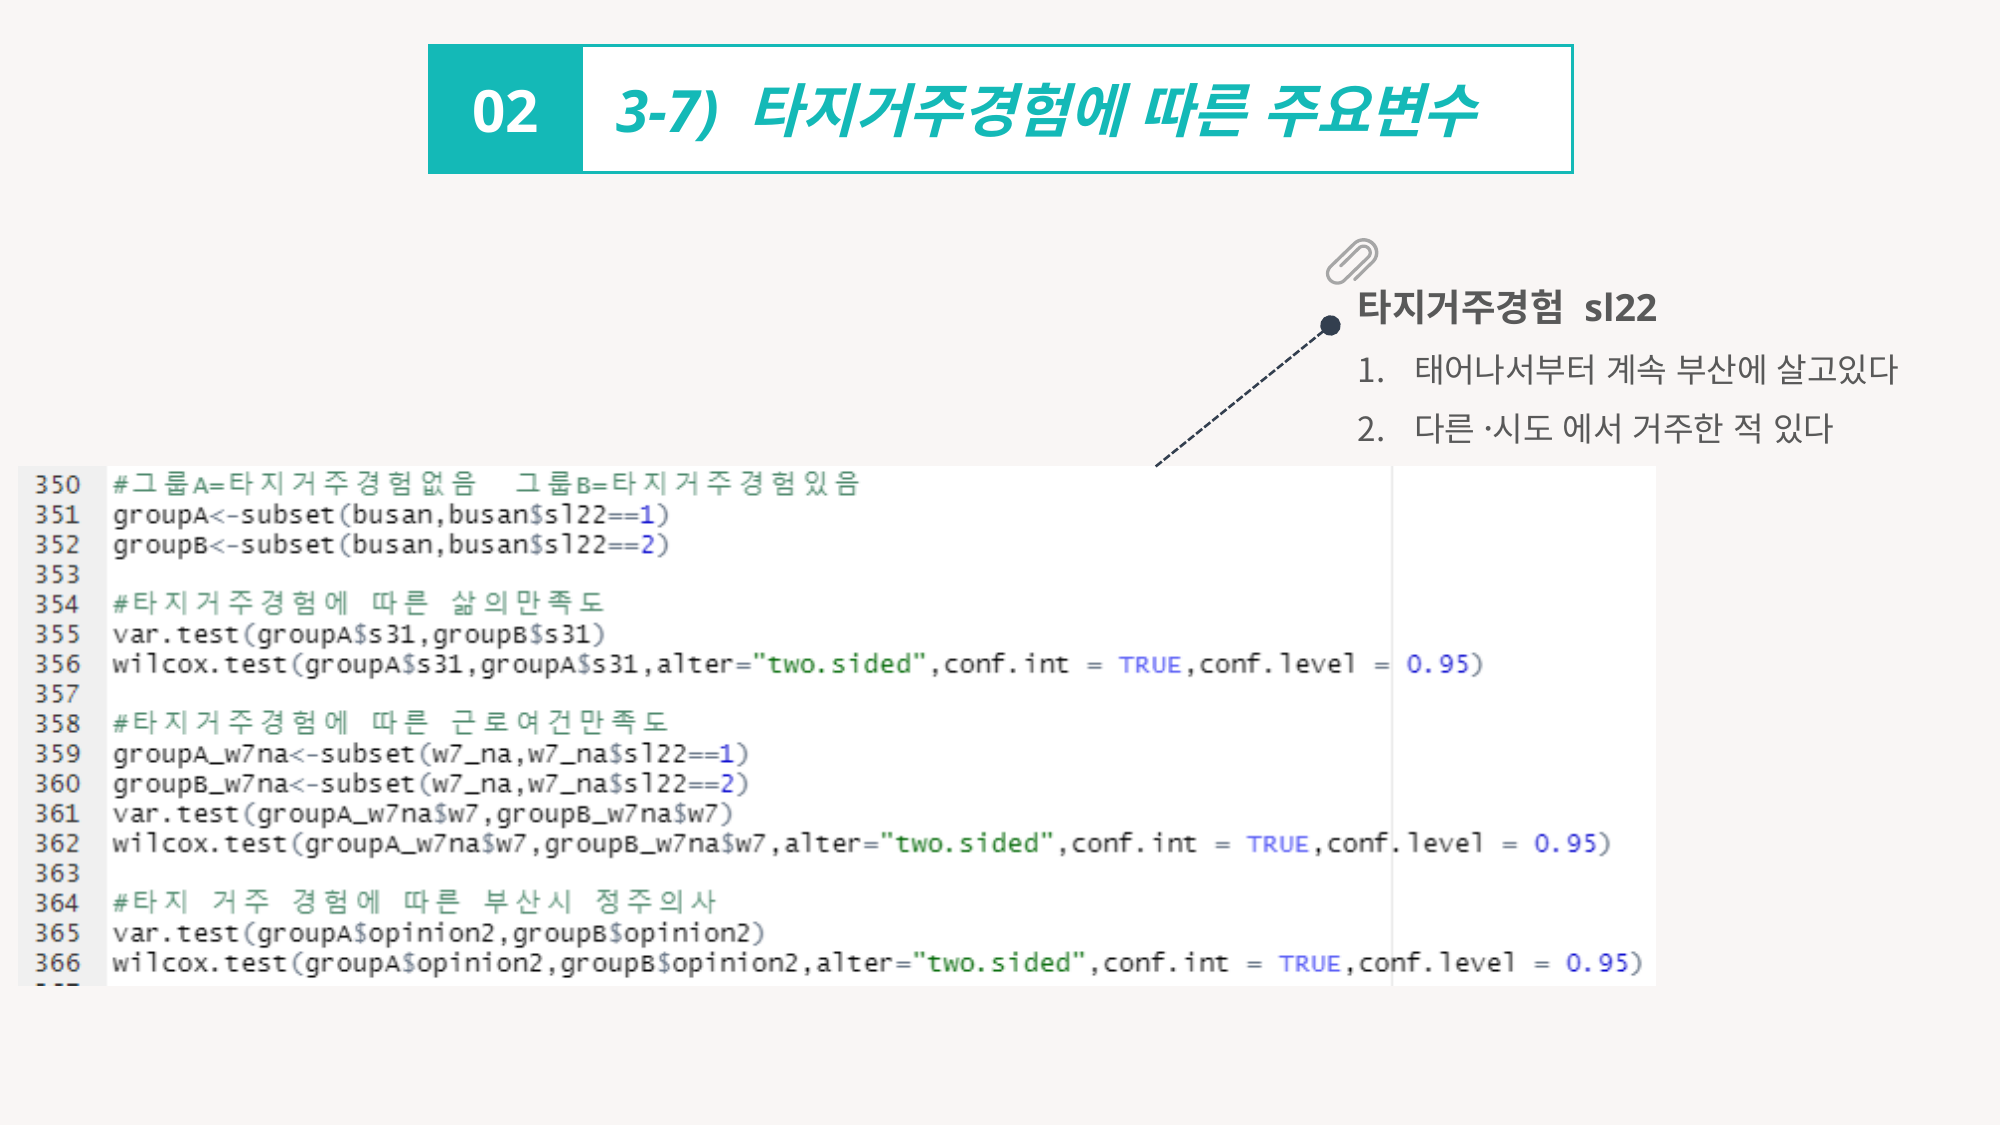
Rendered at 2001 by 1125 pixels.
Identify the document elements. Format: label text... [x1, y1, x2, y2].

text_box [1155, 325, 1331, 467]
picture [17, 466, 1656, 986]
text_box 타지거주경험 sl22 태어나서부터 계속 부산에 살고있다 다른 시〮도 에서 거주한 적 있다 [1343, 253, 2000, 576]
text_box [1325, 238, 1379, 285]
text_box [429, 45, 1573, 173]
